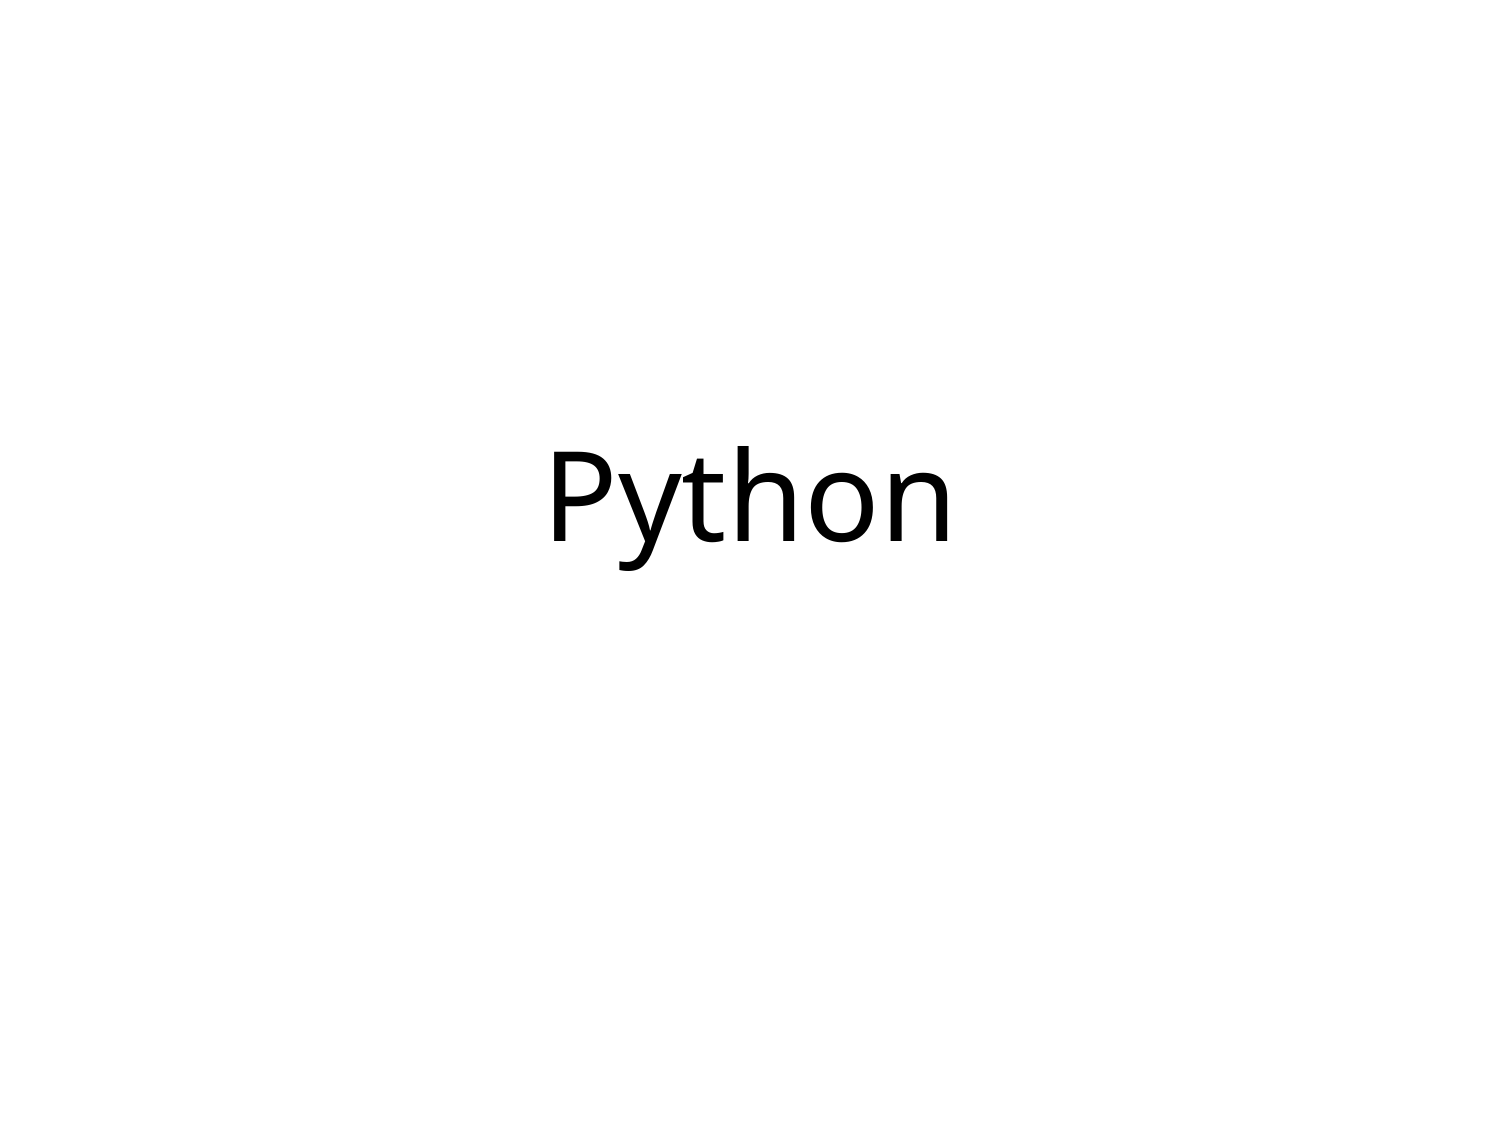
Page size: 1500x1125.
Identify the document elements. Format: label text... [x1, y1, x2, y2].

title Python [112, 184, 1388, 576]
